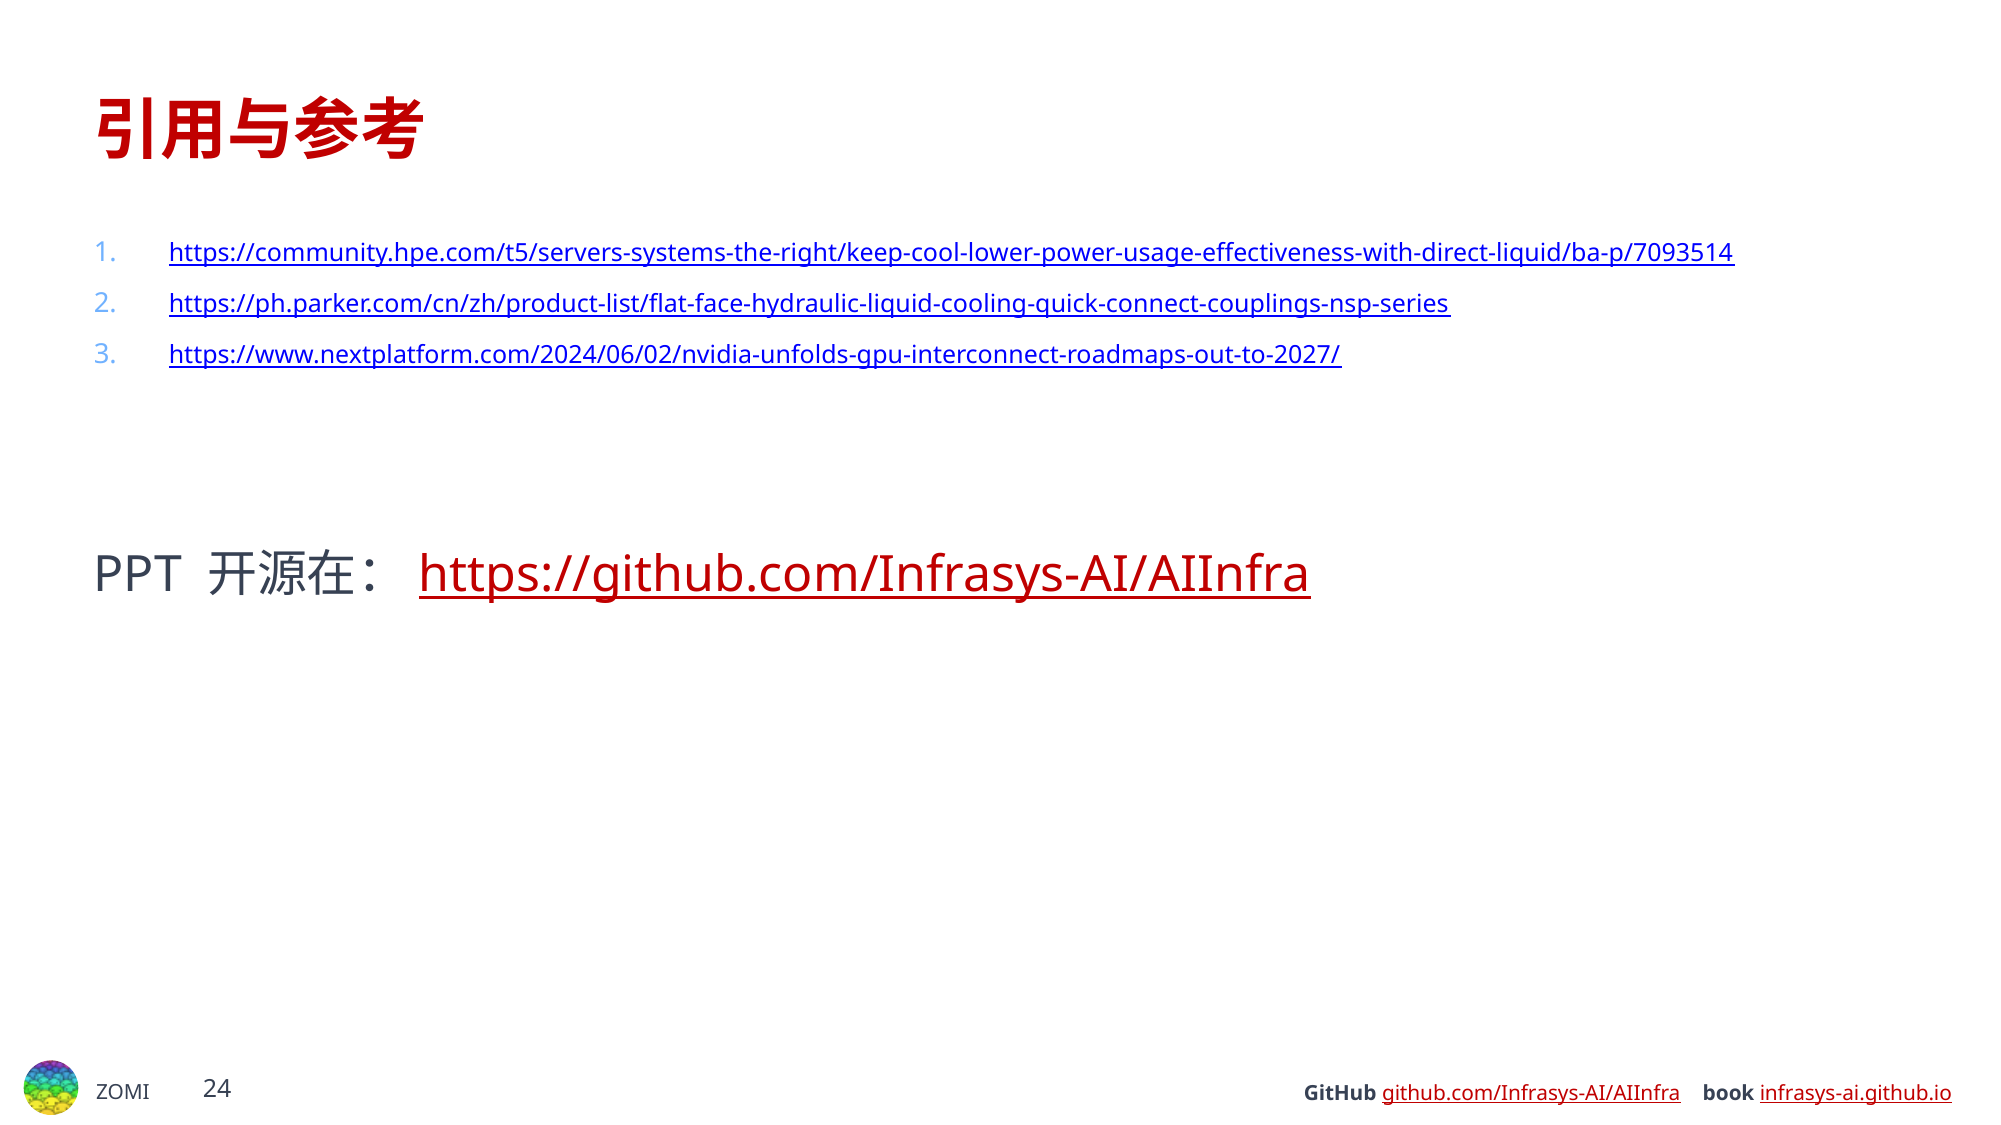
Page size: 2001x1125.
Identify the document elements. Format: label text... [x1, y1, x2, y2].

title 引用与参考 [79, 78, 1910, 175]
list https://community.hpe.com/t5/servers-systems-the-right/keep-cool-lower-power-usage-effectiveness-with-direct-liquid/ba-p/7093514 https://ph.parker.com/cn/zh/product-list/flat-face-hydraulic-liquid-cooling-quick-connect-couplings-nsp-series https://www.nextplatform.com/2024/06/02/nvidia-unfolds-gpu-interconnect-roadmaps-out-to-2027/ PPT 开源在：https://github.com/Infrasys-AI/AIInfra [79, 212, 1910, 1047]
picture [23, 1060, 79, 1115]
